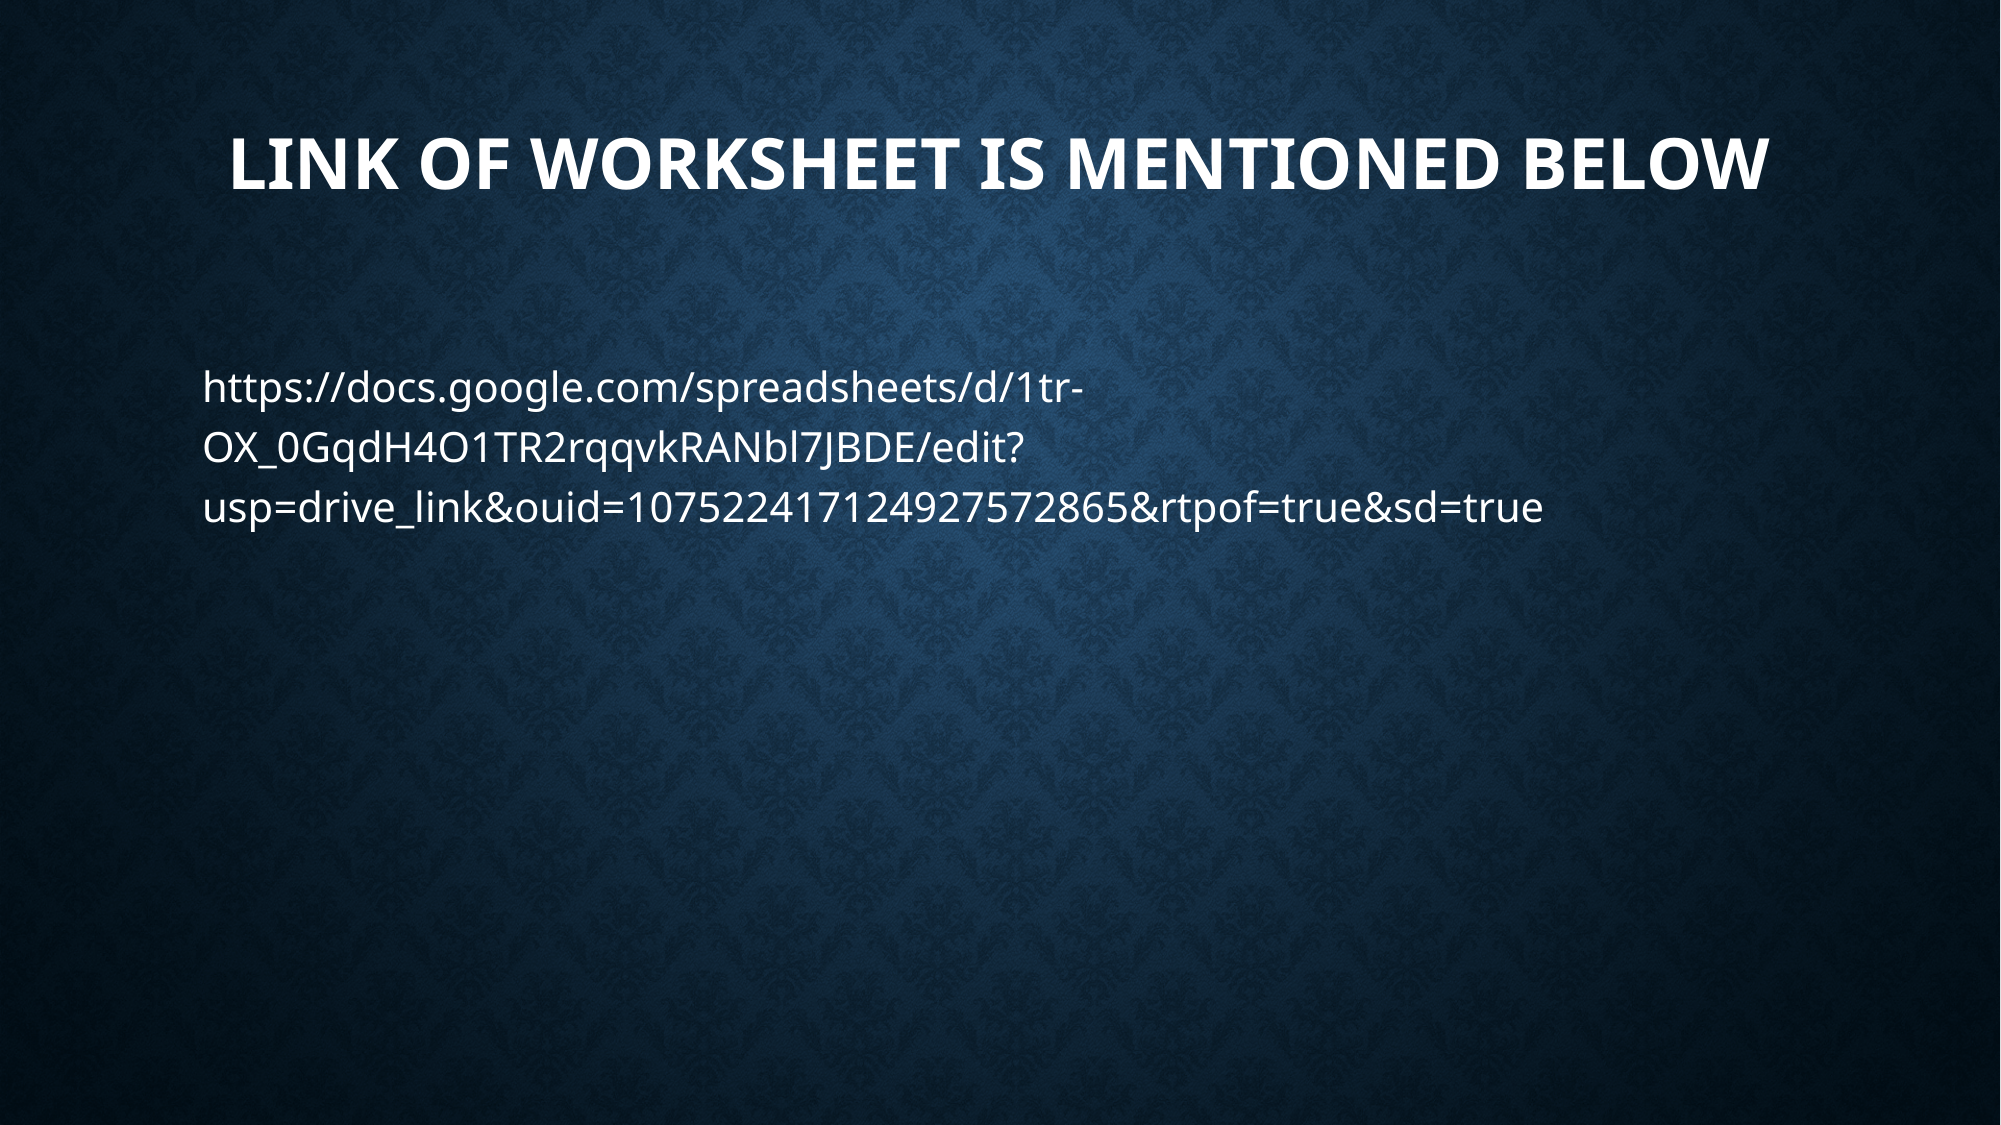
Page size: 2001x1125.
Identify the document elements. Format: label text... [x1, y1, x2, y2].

picture [0, 0, 2001, 1125]
title Link of worksheet is mentioned below [149, 99, 1849, 318]
list https://docs.google.com/spreadsheets/d/1tr-OX_0GqdH4O1TR2rqqvkRANbl7JBDE/edit?usp=drive_link&ouid=107522417124927572865&rtpof=true&sd=true [149, 343, 1849, 950]
